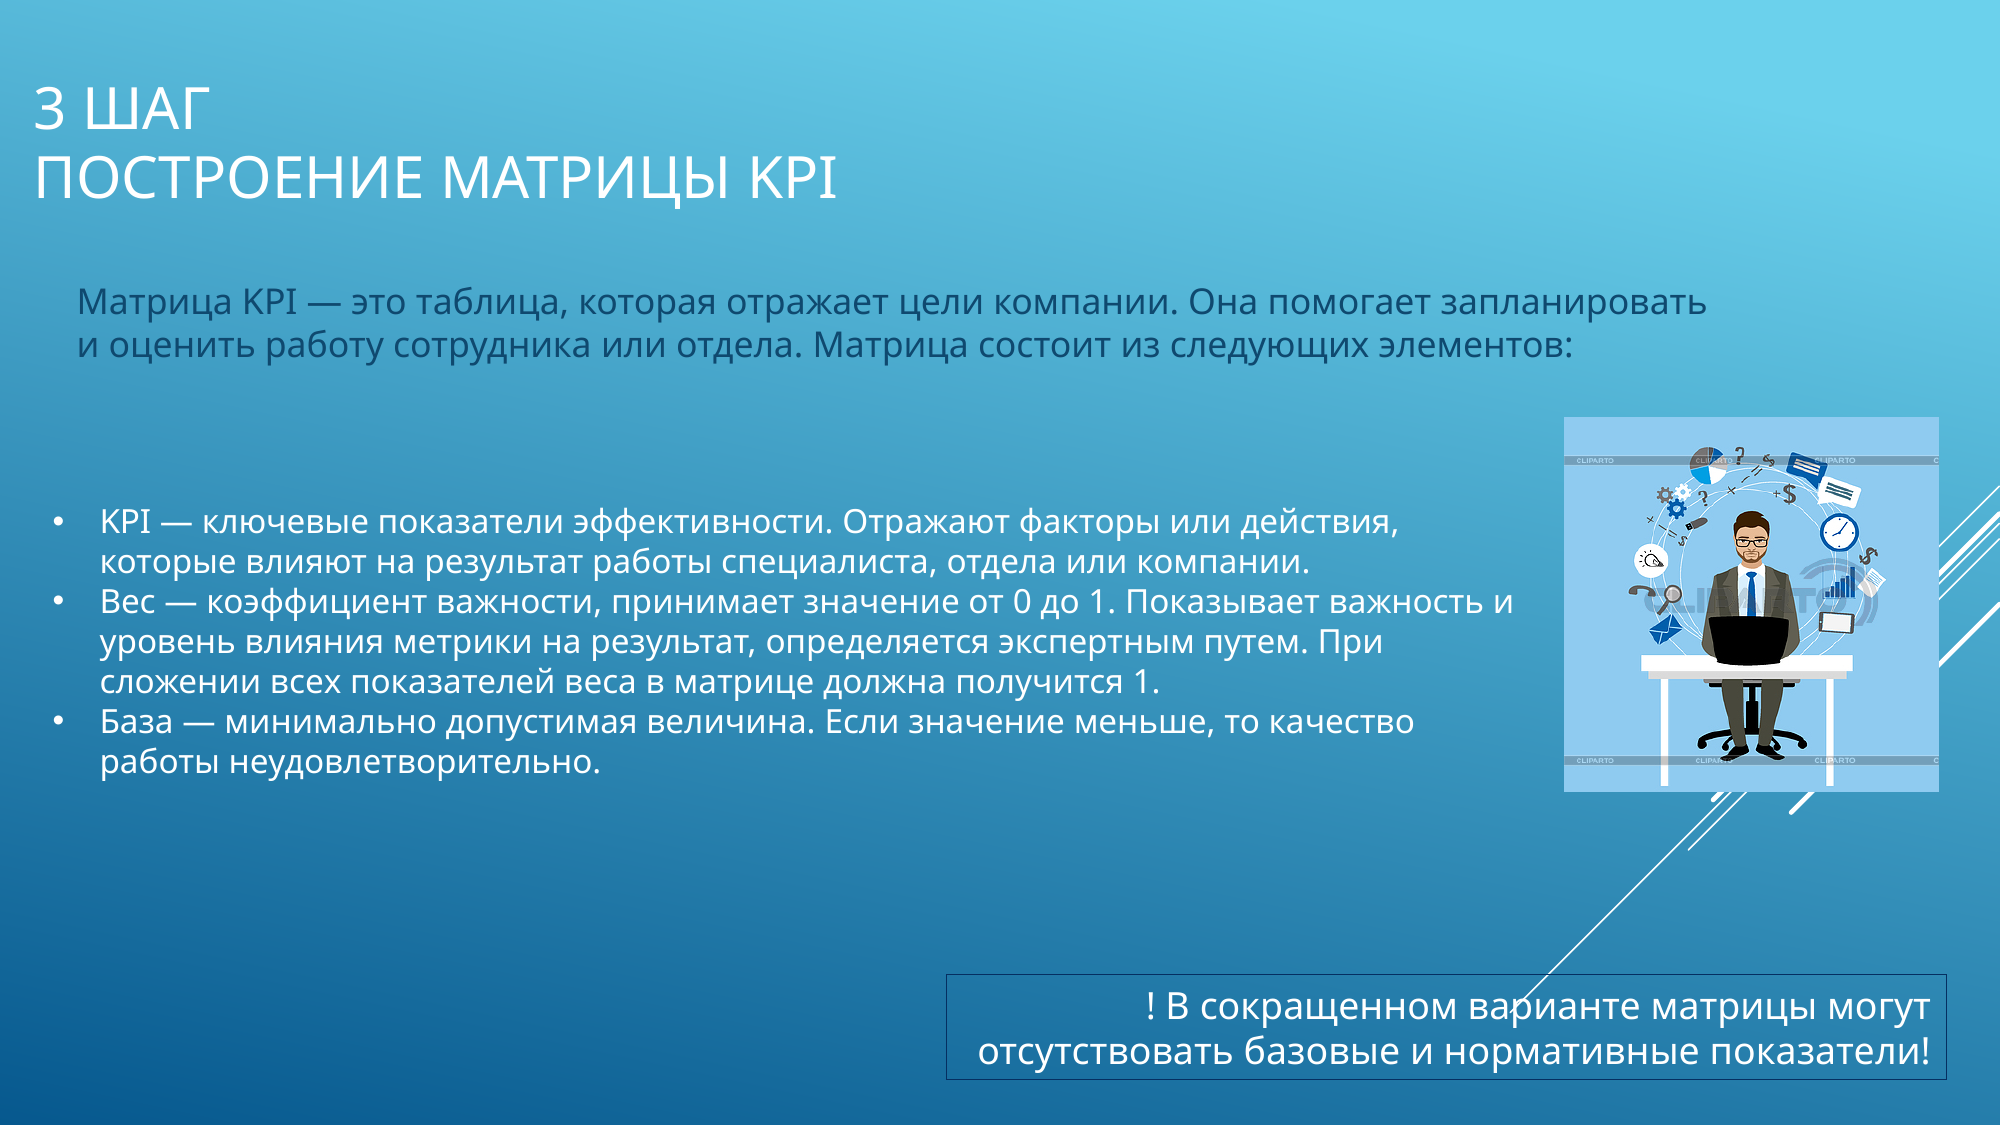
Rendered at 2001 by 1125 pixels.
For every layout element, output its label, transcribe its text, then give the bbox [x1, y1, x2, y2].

title 3 шаг построение матрицы KPI [18, 30, 1007, 219]
text_box ! В сокращенном варианте матрицы могут отсутствовать базовые и нормативные показатели! [946, 974, 1947, 1080]
picture [1564, 417, 1939, 792]
list Матрица KPI — это таблица, которая отражает цели компании. Она помогает запланировать и оценить работу сотрудника или отдела. Матрица состоит из следующих элементов: [61, 271, 1752, 410]
text_box KPI — ключевые показатели эффективности. Отражают факторы или действия, которые влияют на результат работы специалиста, отдела или компании. Вес — коэффициент важности, принимает значение от 0 до 1. Показывает важность и уровень влияния метрики на результат, определяется экспертным путем. При сложении всех показателей веса в матрице должна получится 1. База — минимально допустимая величина. Если значение меньше, то качество работы неудовлетворительно. [37, 493, 1551, 788]
